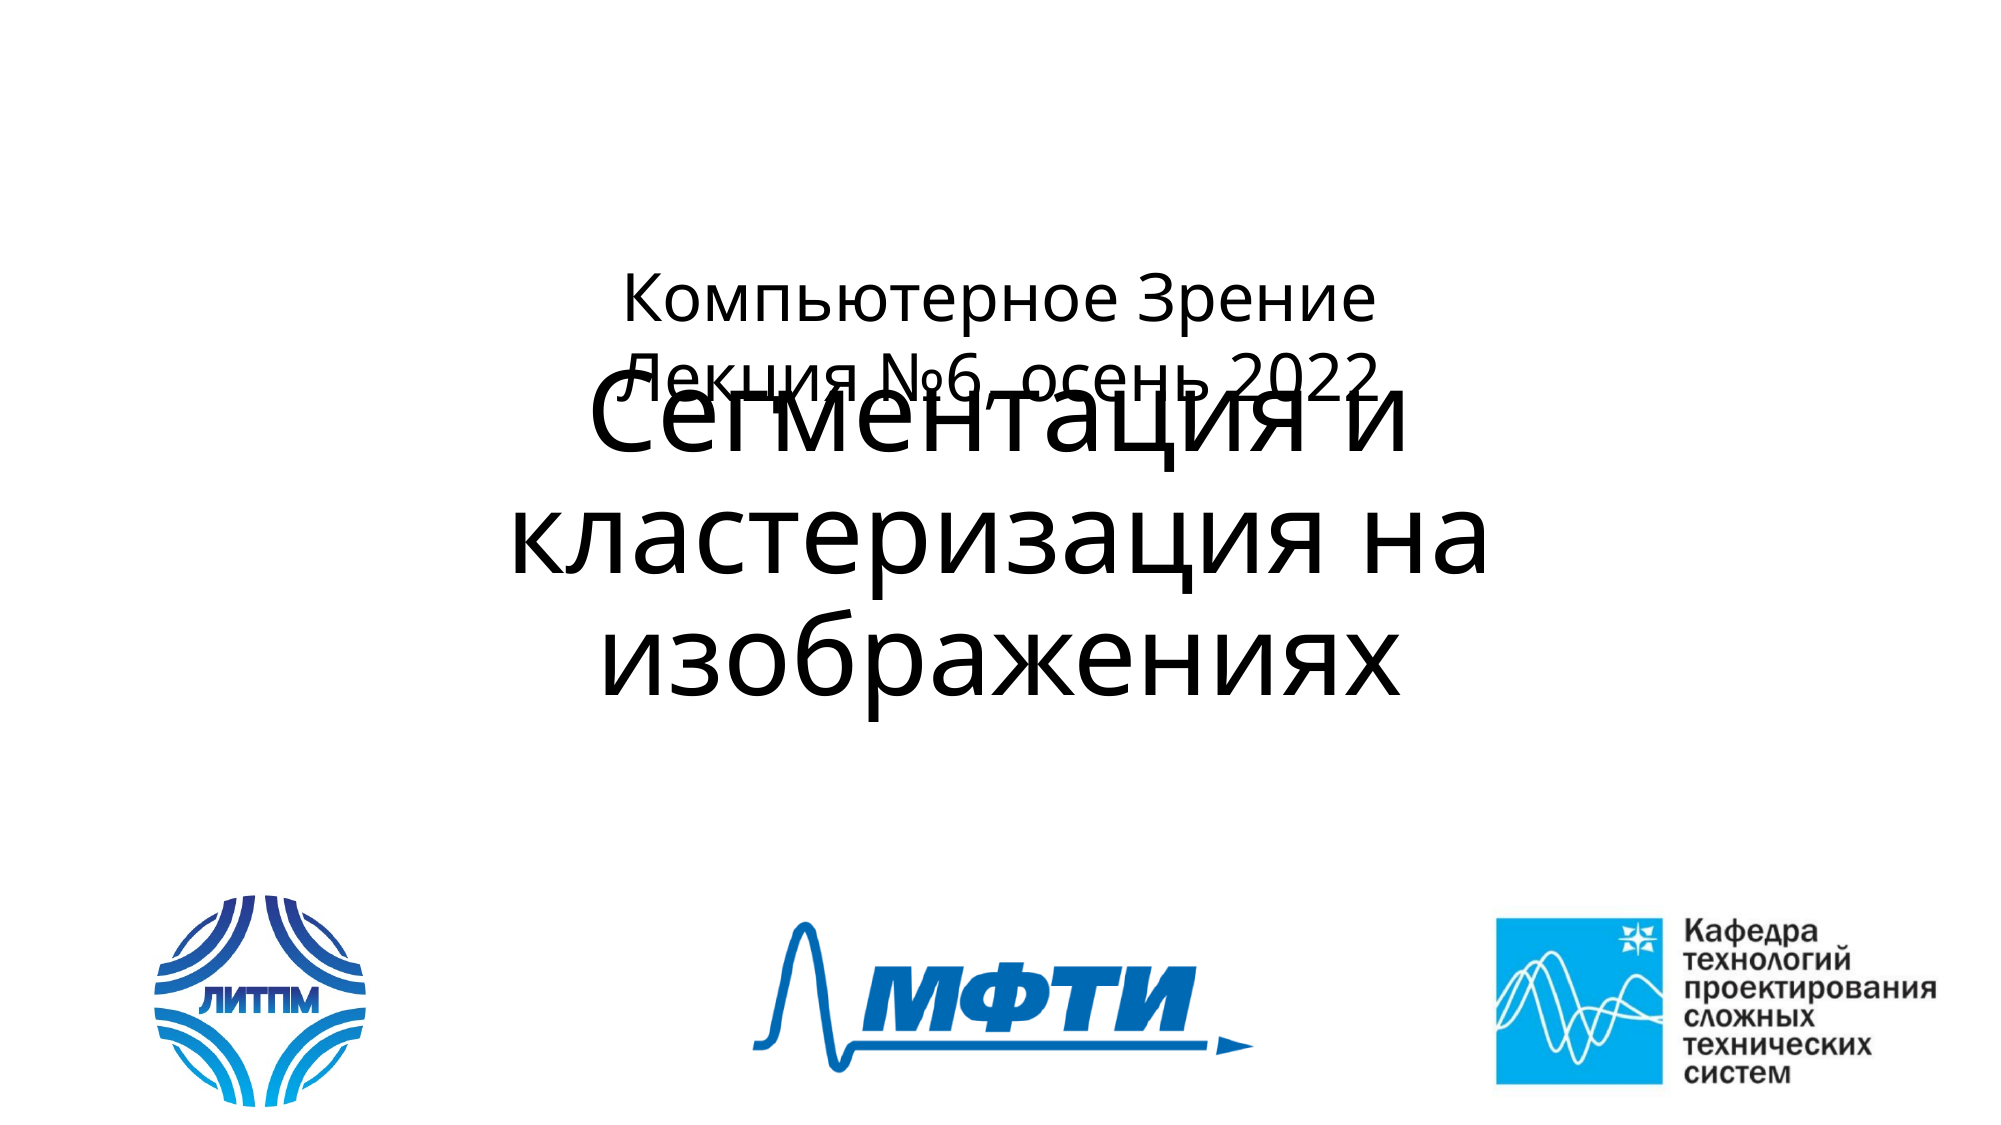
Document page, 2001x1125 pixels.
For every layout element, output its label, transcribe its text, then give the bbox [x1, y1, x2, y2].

picture [1464, 882, 1958, 1125]
picture [722, 882, 1278, 1125]
picture [130, 882, 390, 1125]
title Сегментация и кластеризация на изображениях [202, 450, 1798, 727]
text_box Компьютерное Зрение Лекция №6, осень 2022 [390, 247, 1610, 422]
